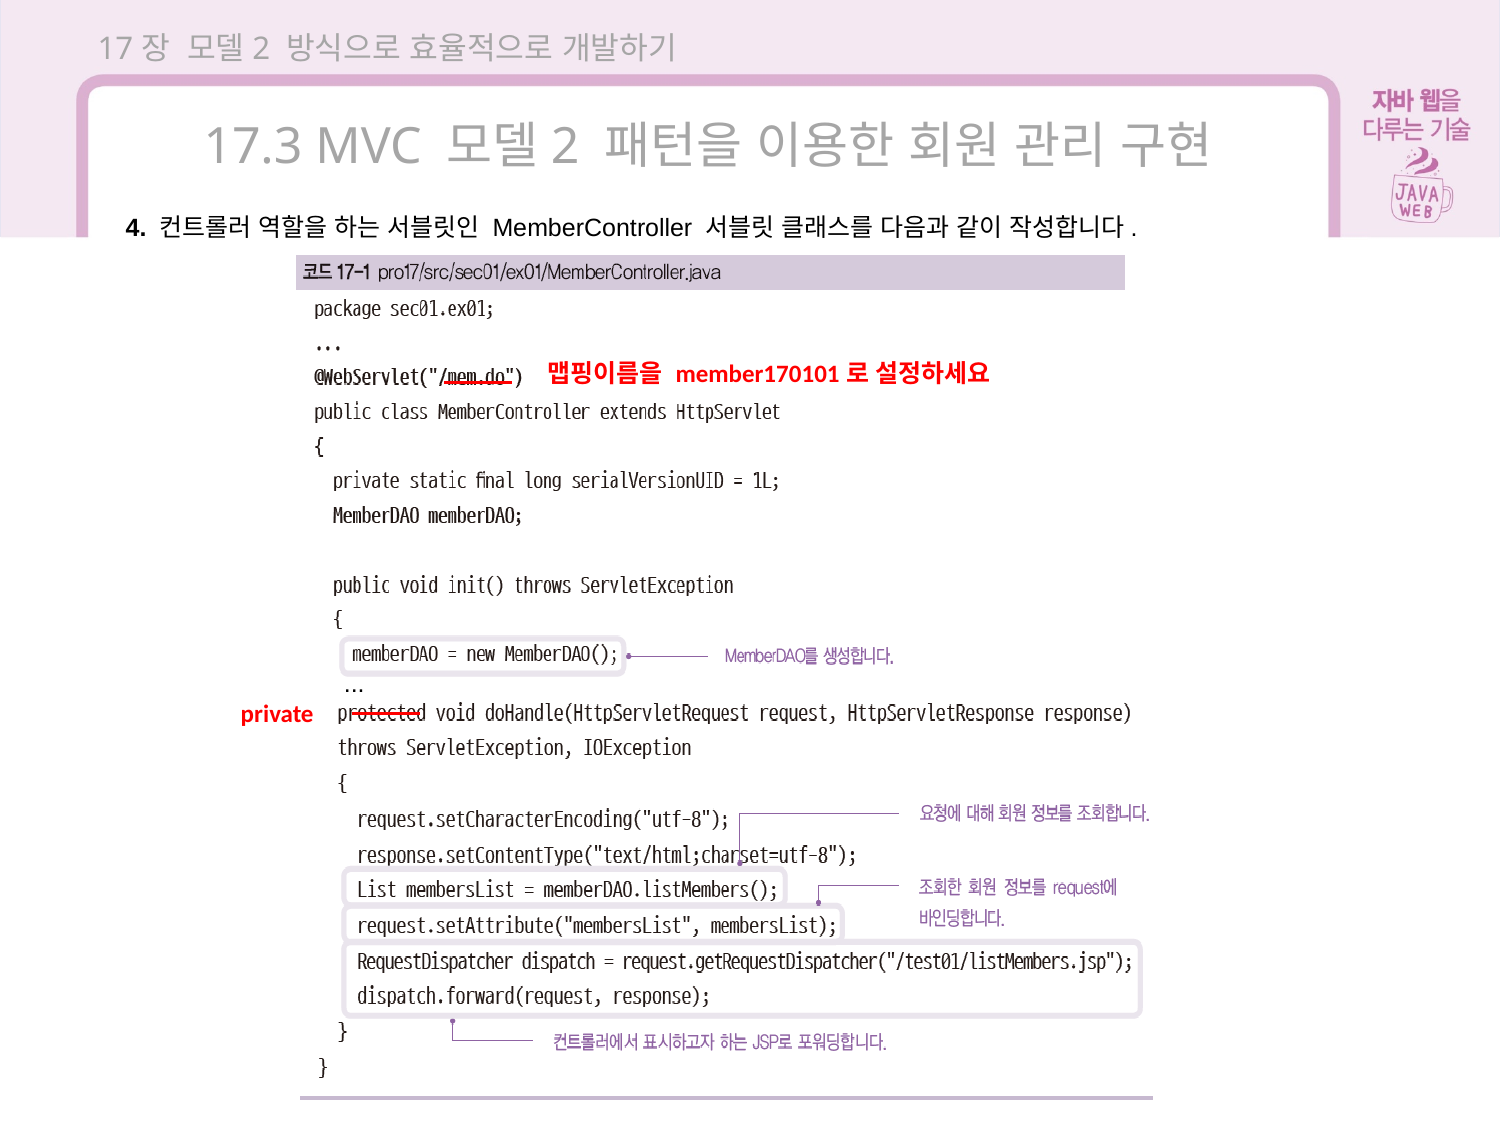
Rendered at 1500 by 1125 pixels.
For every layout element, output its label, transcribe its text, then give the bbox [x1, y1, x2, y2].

text_box 4. 컨트롤러 역할을 하는 서블릿인 MemberController 서블릿 클래스를 다음과 같이 작성합니다. [110, 204, 1388, 249]
text_box 17장 모델2 방식으로 효율적으로 개발하기 [82, 0, 1133, 74]
text_box 17.3 MVC 모델2 패턴을 이용한 회원 관리 구현 [95, 106, 1321, 181]
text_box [225, 249, 1155, 1114]
picture [0, 0, 1500, 1125]
